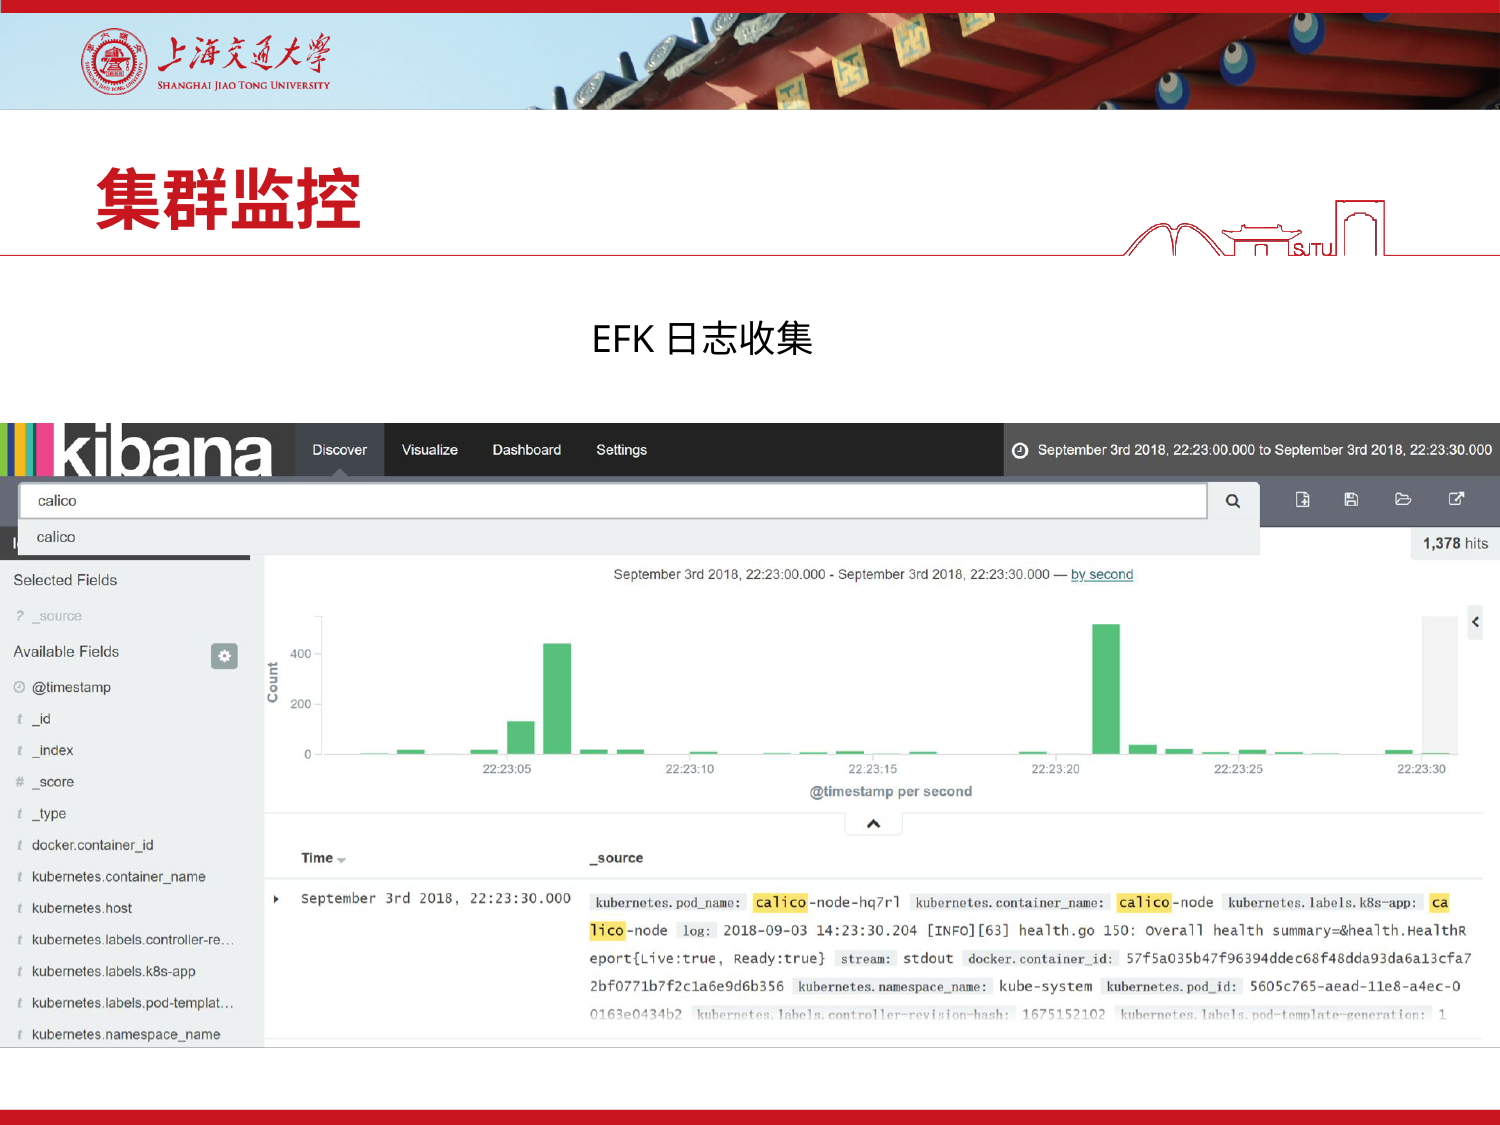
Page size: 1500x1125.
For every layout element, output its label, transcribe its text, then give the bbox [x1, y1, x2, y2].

picture [0, 423, 1500, 1049]
title 集群监控 [81, 159, 1455, 254]
text_box EFK日志收集 [576, 307, 944, 368]
picture [0, 200, 1500, 256]
picture [0, 0, 1500, 110]
